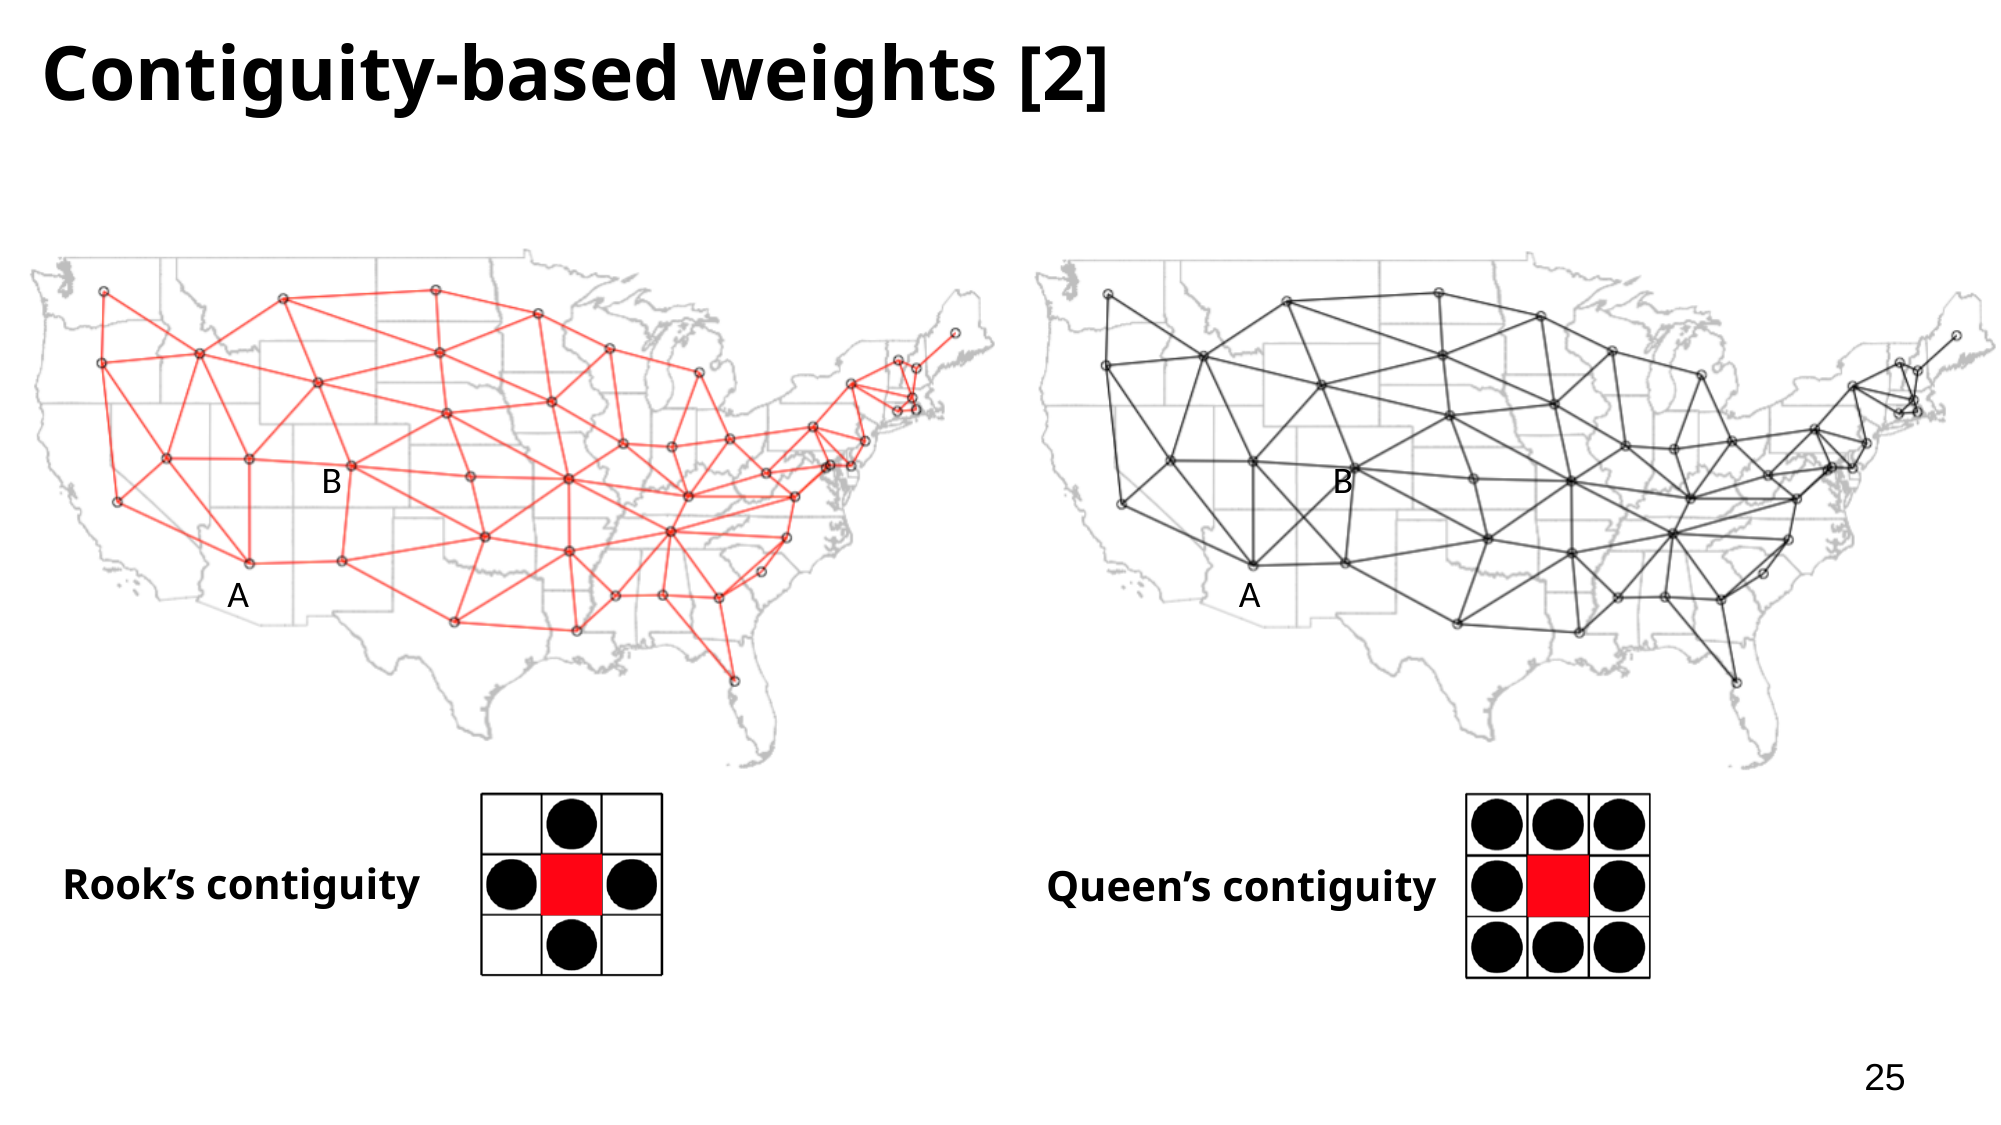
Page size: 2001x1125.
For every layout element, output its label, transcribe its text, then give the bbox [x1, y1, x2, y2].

text_box Rook’s contiguity [47, 850, 467, 916]
picture [467, 785, 672, 982]
text_box Contiguity-based weights [2] [26, 28, 1936, 136]
picture [1454, 785, 1659, 985]
text_box Queen’s contiguity [1031, 852, 1454, 917]
picture [1025, 246, 2000, 773]
text_box 25 [1849, 1045, 1939, 1070]
picture [26, 246, 999, 773]
